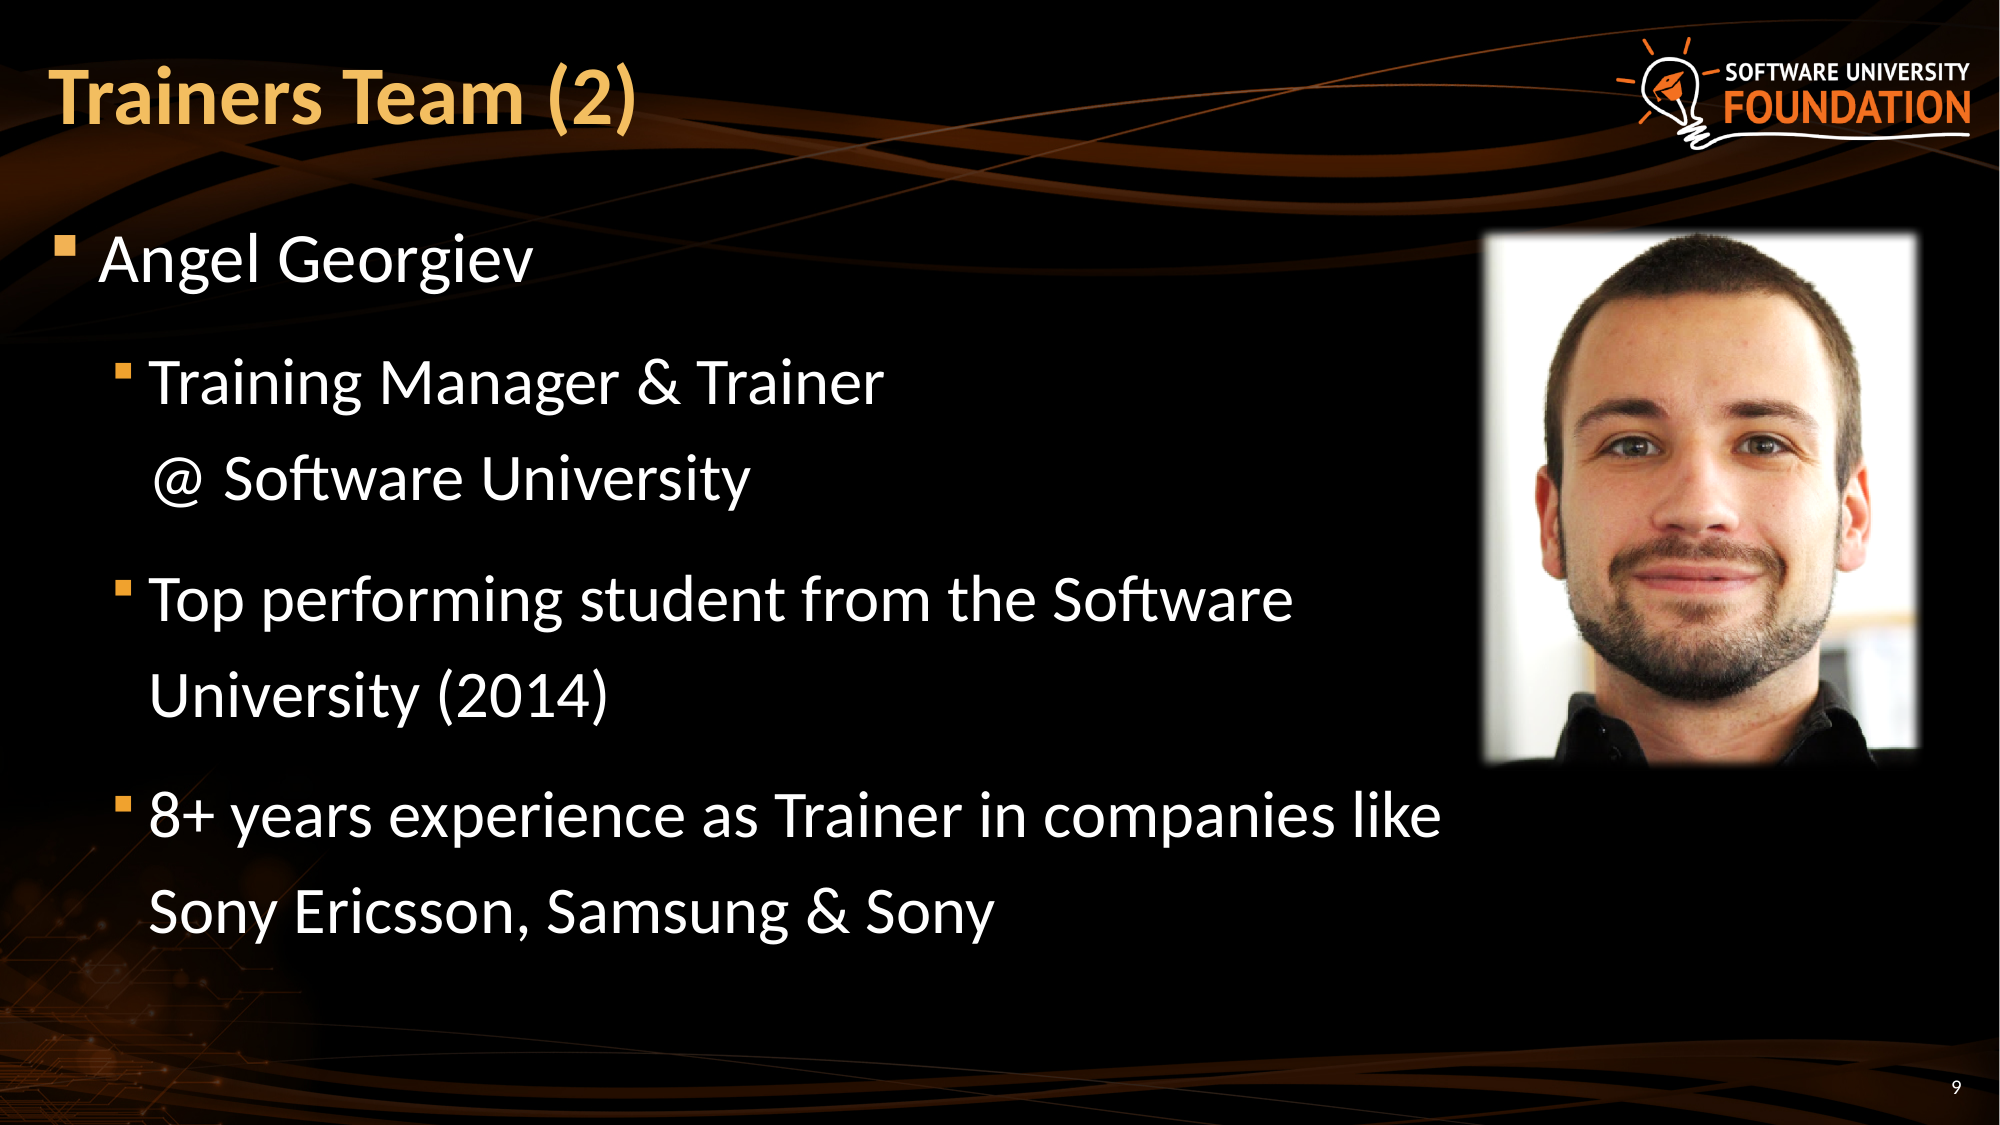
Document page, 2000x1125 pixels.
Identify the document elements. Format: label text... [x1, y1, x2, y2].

title Trainers Team (2) [30, 6, 1602, 189]
picture [0, 0, 2000, 1125]
slide_number 9 [1897, 1070, 1968, 1103]
list Angel Georgiev Training Manager & Trainer @ Software University Top performing student from the Software University (2014) 8+ years experience as Trainer in companies like Sony Ericsson, Samsung & Sony [31, 189, 1513, 1103]
